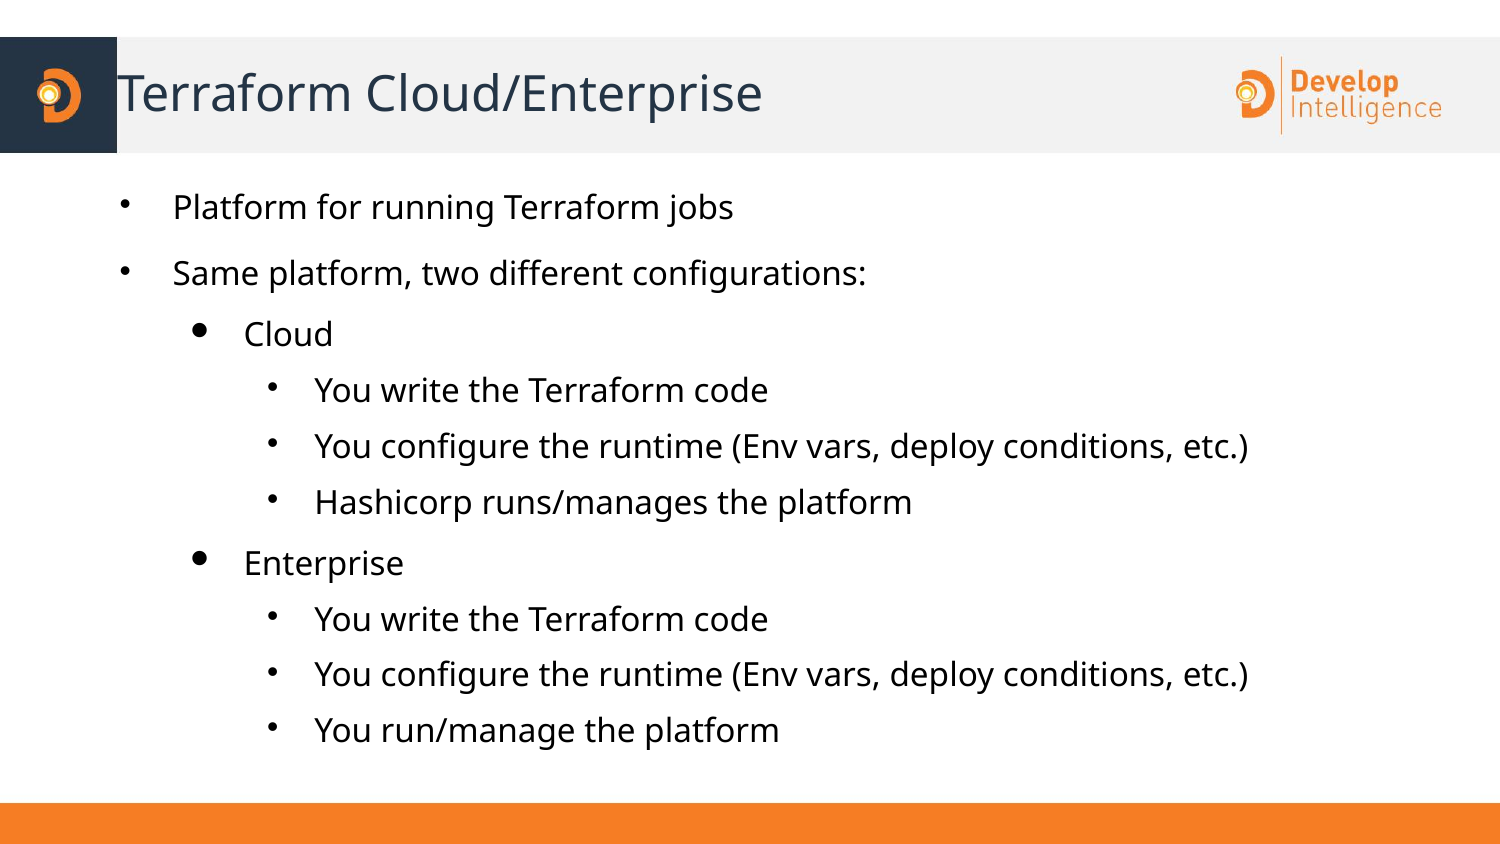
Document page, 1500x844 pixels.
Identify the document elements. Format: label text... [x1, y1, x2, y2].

title Terraform Cloud/Enterprise [117, 39, 1499, 152]
picture [0, 0, 1500, 844]
list Platform for running Terraform jobs Same platform, two different configurations: Cloud You write the Terraform code You configure the runtime (Env vars, deploy conditions, etc.) Hashicorp runs/manages the platform Enterprise You write the Terraform code You configure the runtime (Env vars, deploy conditions, etc.) You run/manage the platform [101, 186, 1396, 762]
